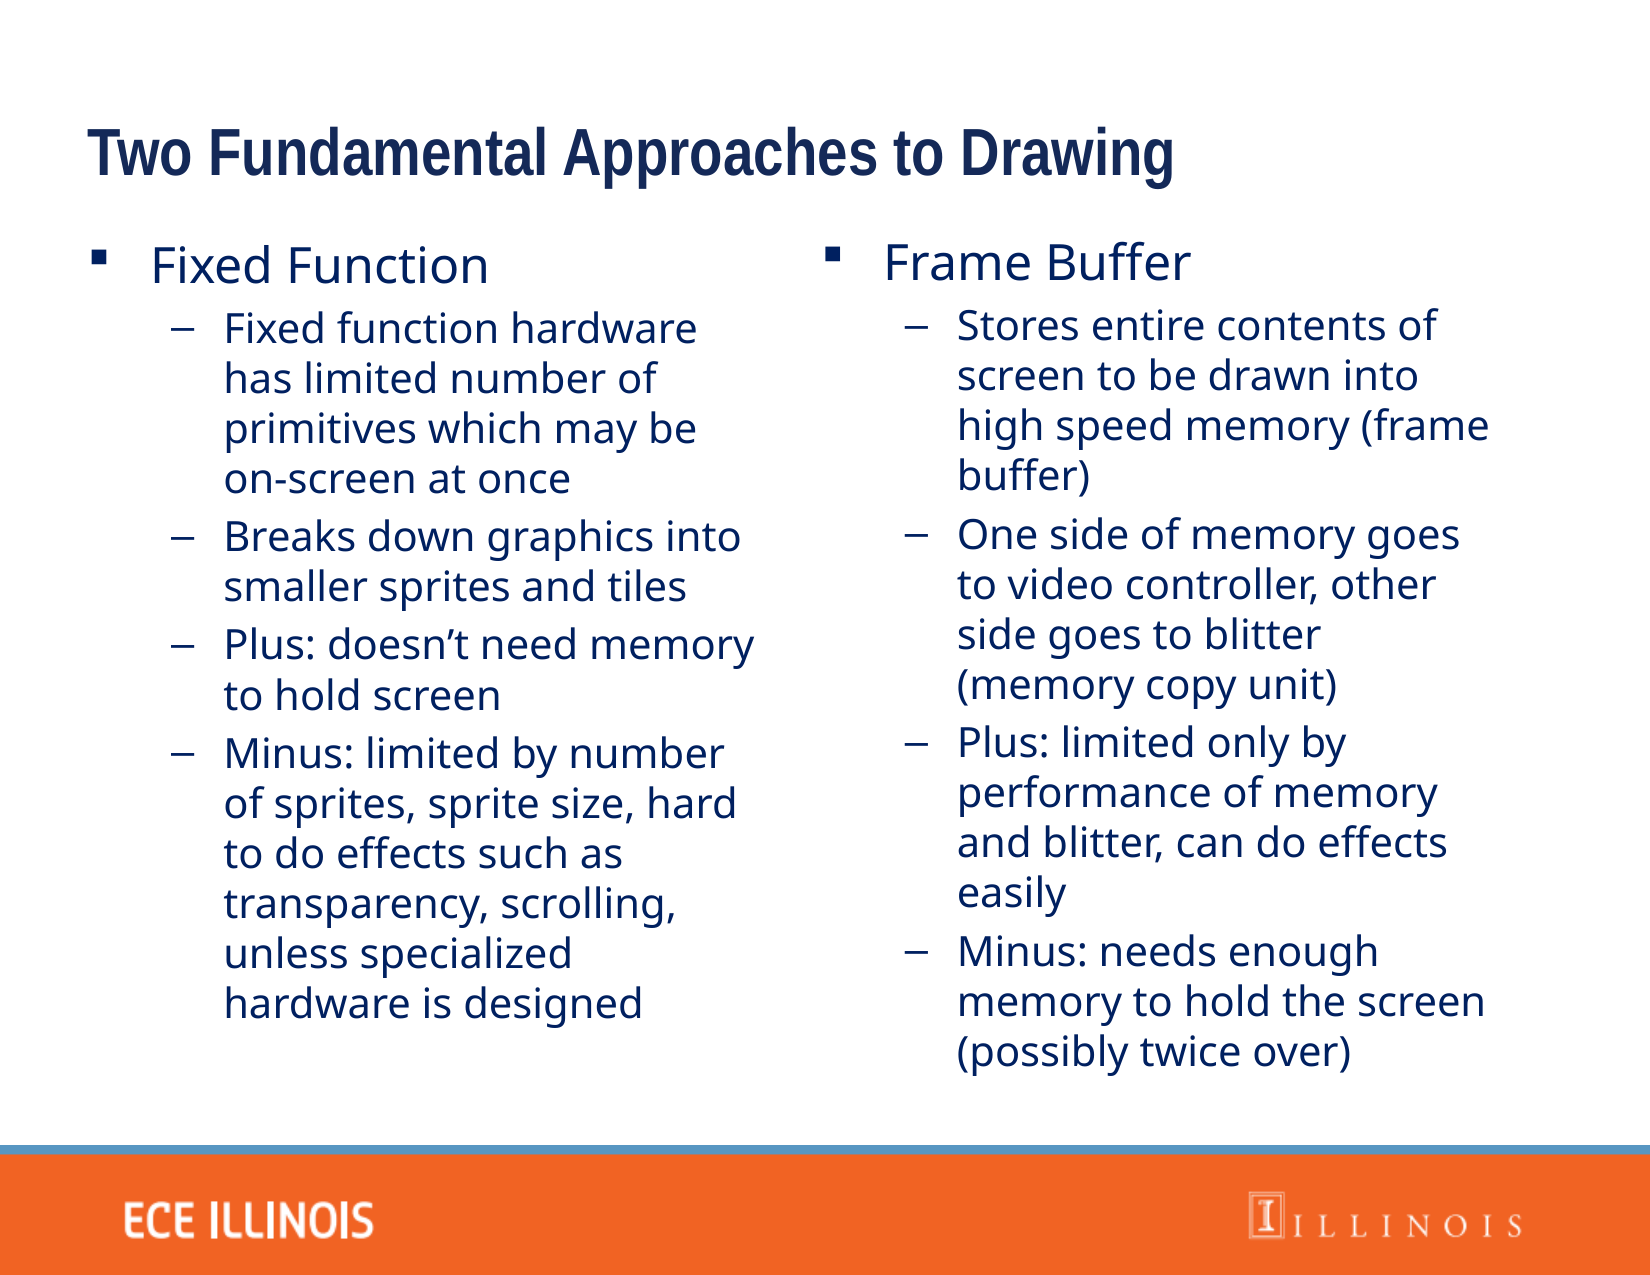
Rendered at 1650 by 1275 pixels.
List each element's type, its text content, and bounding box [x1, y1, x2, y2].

list Two Fundamental Approaches to Drawing [72, 101, 1263, 224]
list Fixed Function Fixed function hardware has limited number of primitives which may be on-screen at once Breaks down graphics into smaller sprites and tiles Plus: doesn’t need memory to hold screen Minus: limited by number of sprites, sprite size, hard to do effects such as transparency, scrolling, unless specialized hardware is designed [72, 225, 780, 1018]
text_box Frame Buffer Stores entire contents of screen to be drawn into high speed memory (frame buffer) One side of memory goes to video controller, other side goes to blitter (memory copy unit) Plus: limited only by performance of memory and blitter, can do effects easily Minus: needs enough memory to hold the screen (possibly twice over) [806, 223, 1514, 1016]
